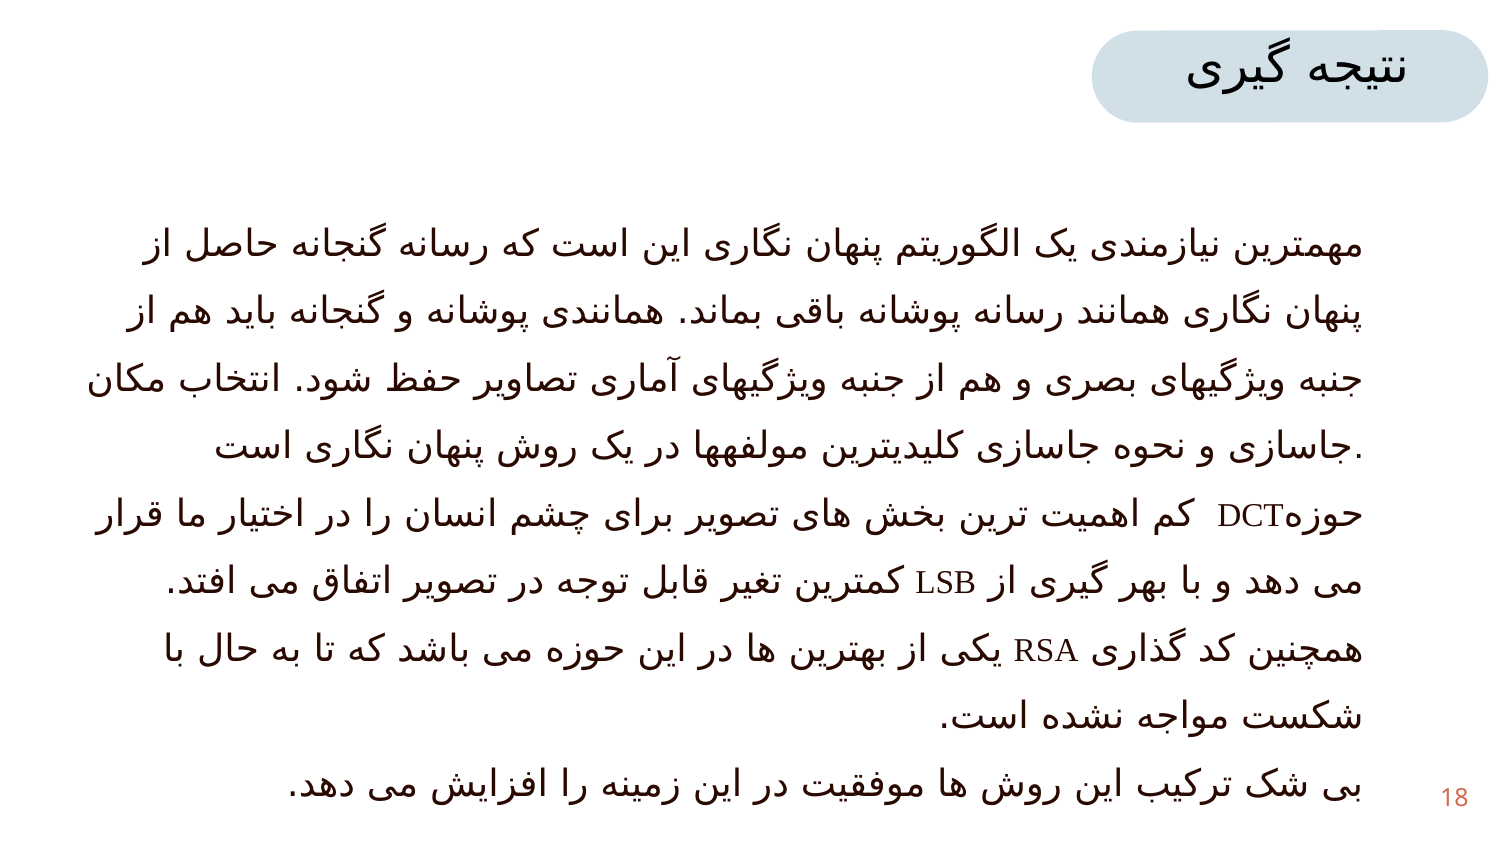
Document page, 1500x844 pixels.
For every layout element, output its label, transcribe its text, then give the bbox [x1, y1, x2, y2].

text_box مهم­ترین نیازمندی یک الگوریتم پنهان نگاری این است که رسانه گنجانه حاصل از پنهان نگاری همانند رسانه پوشانه باقی بماند. همانندی پوشانه و گنجانه باید هم از جنبه ویژگی­های بصری و هم از جنبه ویژگی­های آماری تصاویر حفظ شود. انتخاب مکان­ جاسازی و نحوه جاسازی کلیدی­ترین مولفه­ها در یک روش پنهان نگاری است. حوزهDCT کم اهمیت ترین بخش های تصویر برای چشم انسان را در اختیار ما قرار می دهد و با بهر گیری از LSB کمترین تغیر قابل توجه در تصویر اتفاق می افتد. همچنین کد گذاری RSA یکی از بهترین ها در این حوزه می باشد که تا به حال با شکست مواجه نشده است. بی شک ترکیب این روش ها موفقیت در این زمینه را افزایش می دهد. [67, 188, 1379, 811]
slide_number 18 [1378, 766, 1469, 832]
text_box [1102, 2, 1500, 142]
